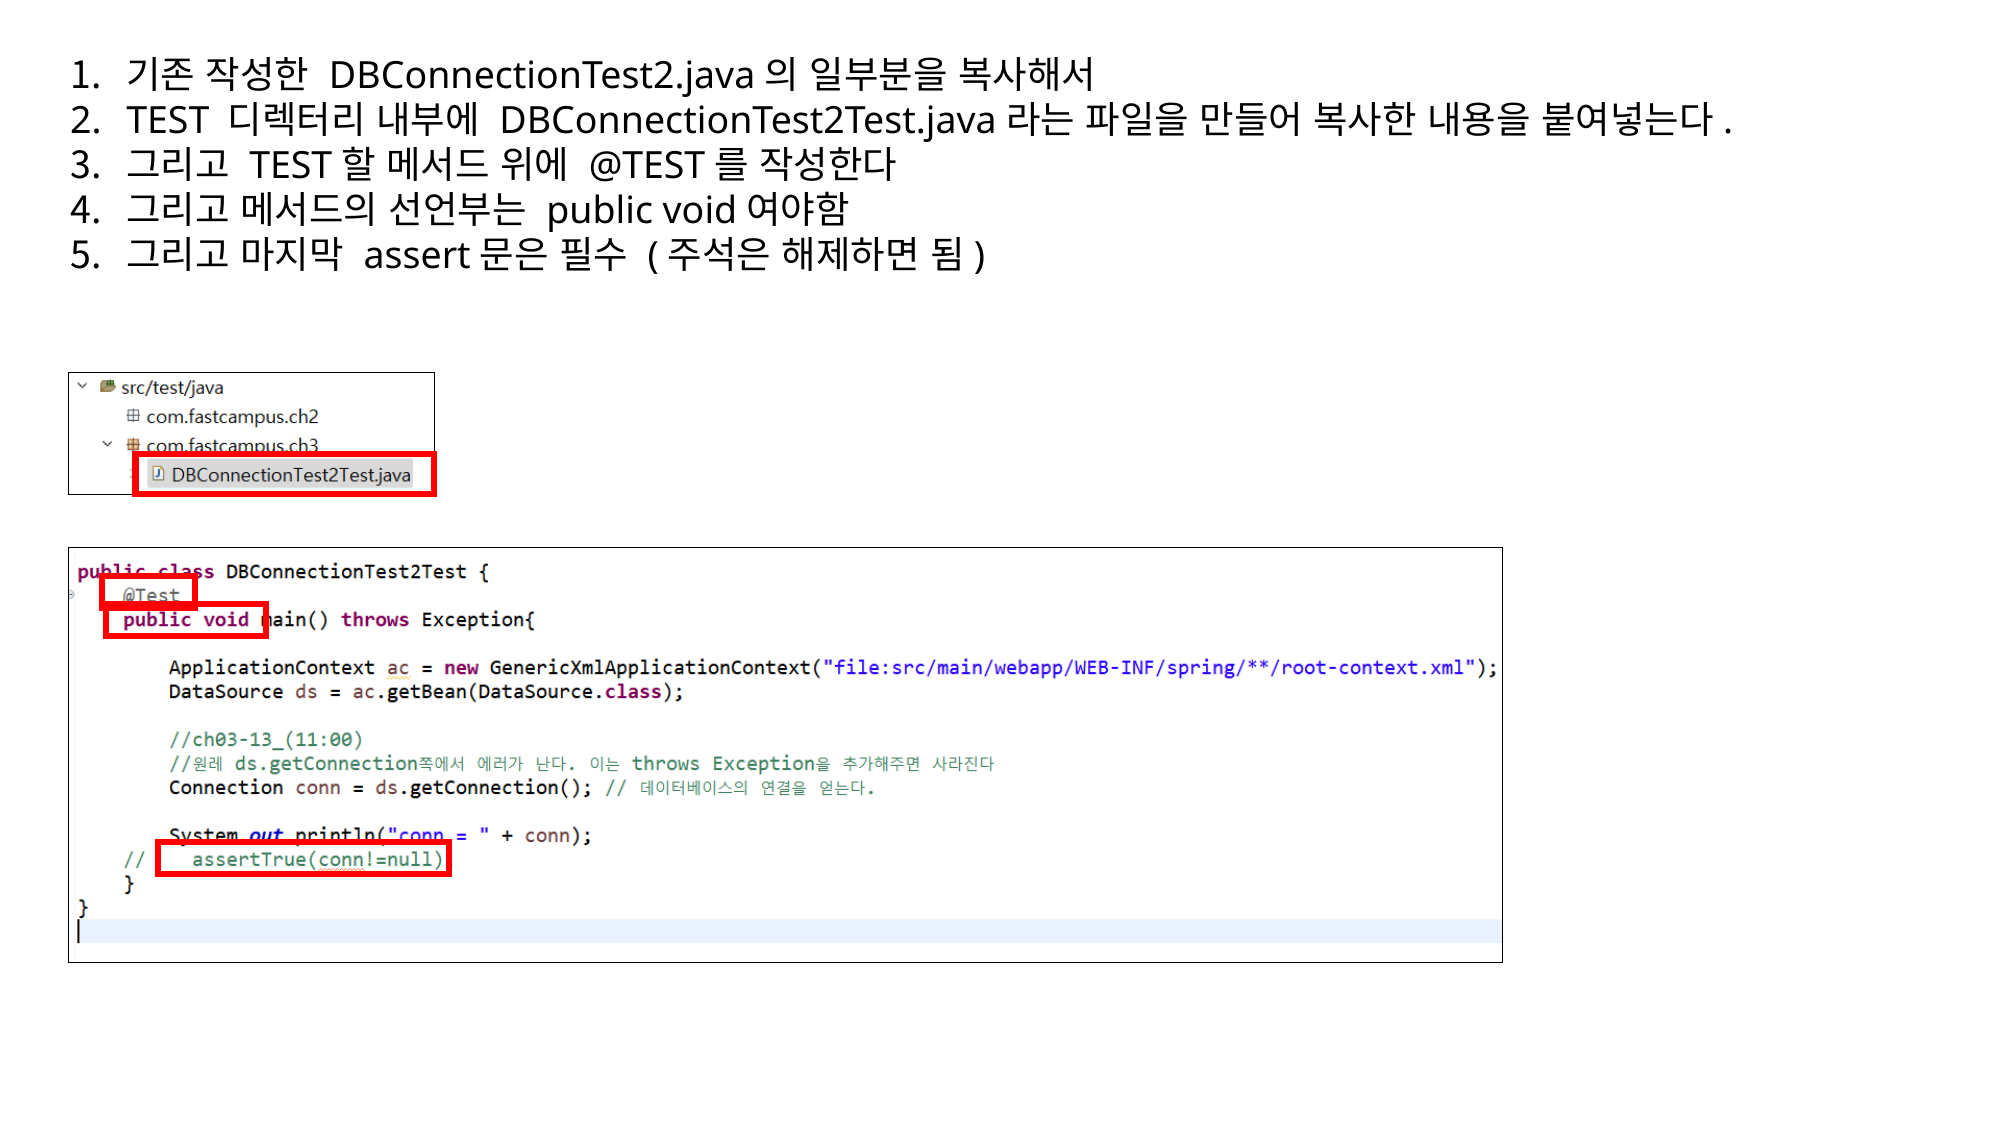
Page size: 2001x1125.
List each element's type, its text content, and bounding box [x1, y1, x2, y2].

text_box 기존 작성한 DBConnectionTest2.java의 일부분을 복사해서 TEST 디렉터리 내부에 DBConnectionTest2Test.java라는 파일을 만들어 복사한 내용을 붙여넣는다. 그리고 TEST할 메서드 위에 @TEST를 작성한다 그리고 메서드의 선언부는 public void여야함 그리고 마지막 assert문은 필수 (주석은 해제하면 됨) [55, 43, 1749, 284]
picture [68, 547, 1503, 963]
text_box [68, 372, 435, 495]
